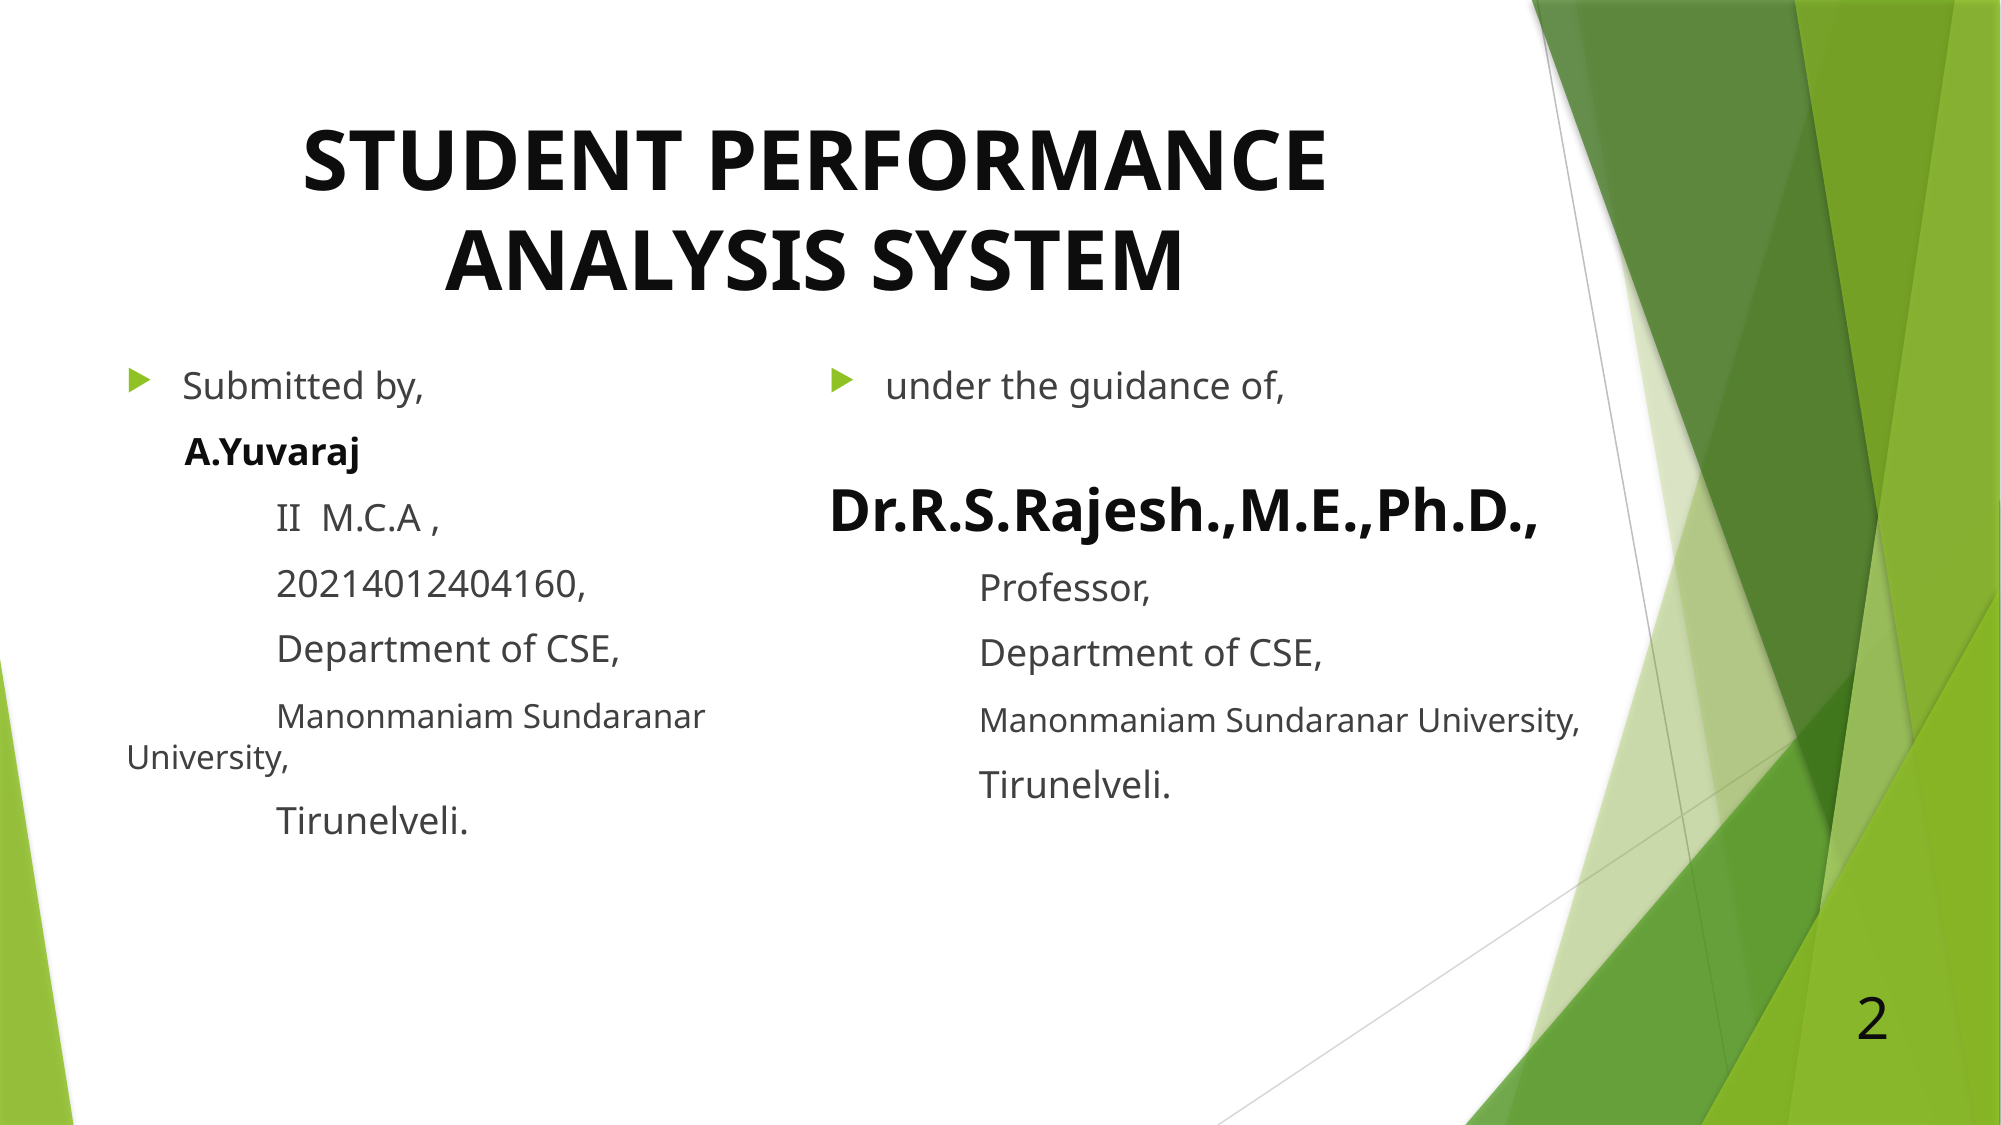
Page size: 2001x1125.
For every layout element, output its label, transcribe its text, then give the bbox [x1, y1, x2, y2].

list Submitted by, A.Yuvaraj II M.C.A , 20214012404160, Department of CSE, Manonmaniam Sundaranar University, Tirunelveli. [111, 354, 798, 992]
list under the guidance of, Dr.R.S.Rajesh.,M.E.,Ph.D., Professor, Department of CSE, Manonmaniam Sundaranar University, Tirunelveli. [813, 354, 1653, 992]
slide_number 2 [1409, 991, 1905, 1051]
title STUDENT PERFORMANCE ANALYSIS SYSTEM [111, 99, 1522, 317]
